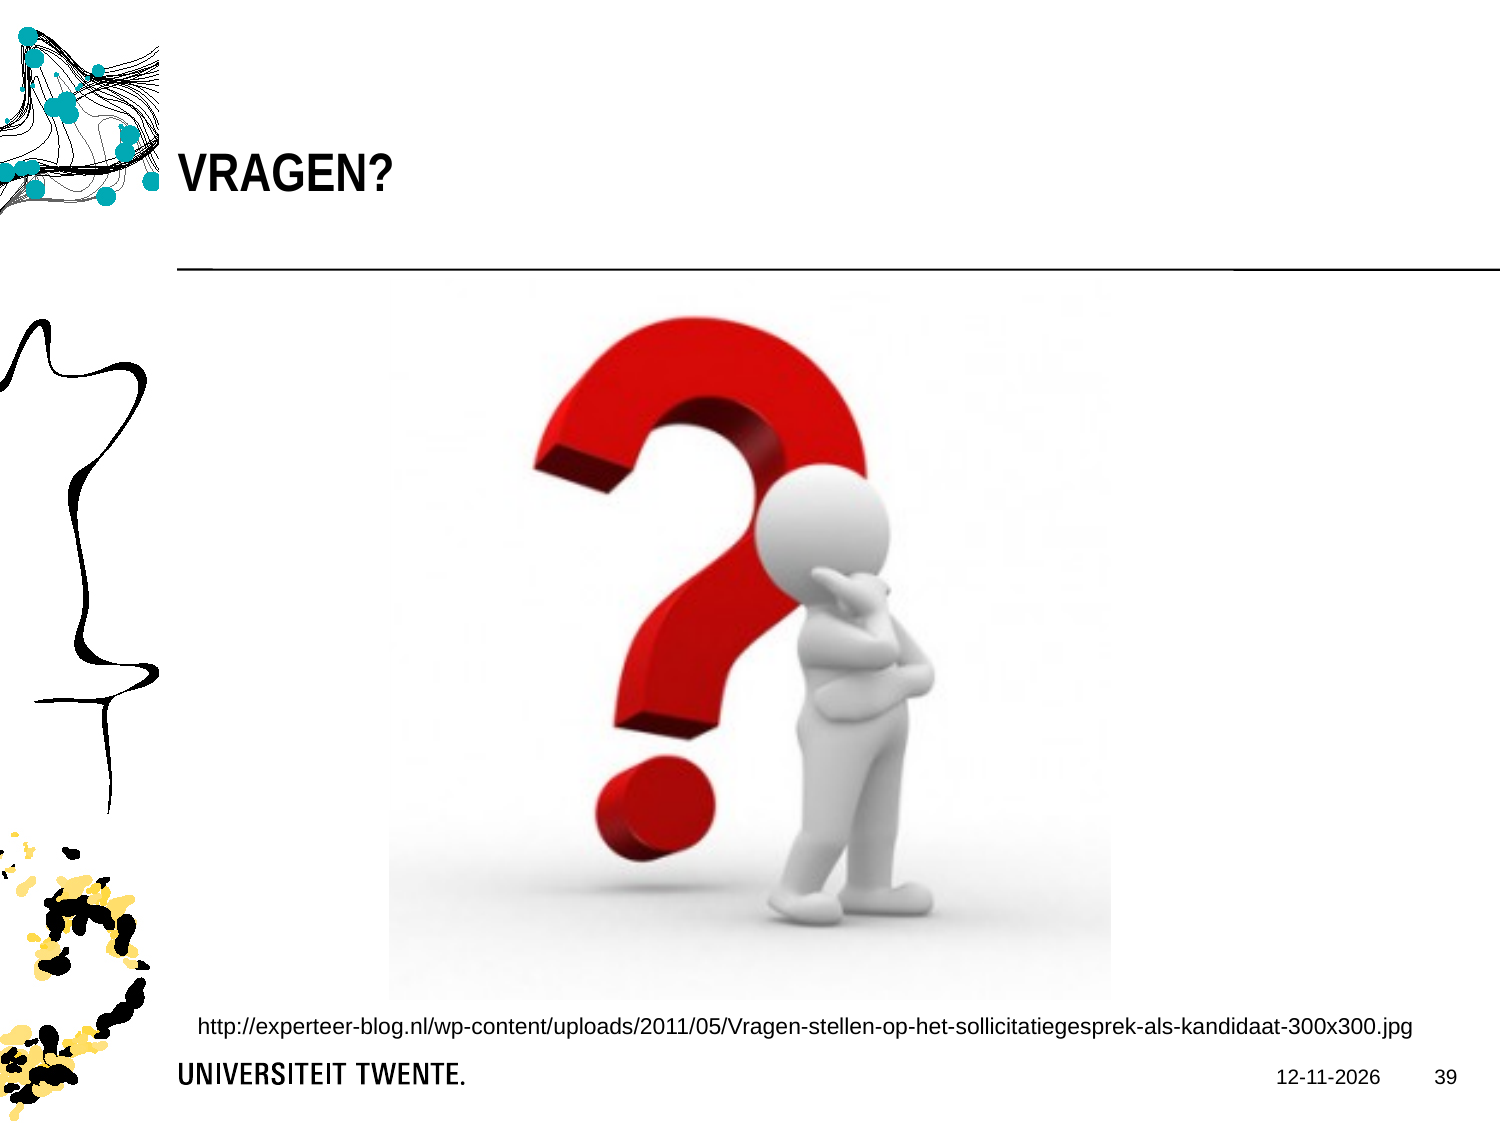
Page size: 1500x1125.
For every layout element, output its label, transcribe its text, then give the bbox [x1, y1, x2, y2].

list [389, 277, 1111, 1000]
list Vragen? [177, 81, 1454, 203]
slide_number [1241, 1049, 1395, 1125]
picture [0, 0, 159, 1125]
slide_number 39 [1395, 1049, 1458, 1125]
text_box http://experteer-blog.nl/wp-content/uploads/2011/05/Vragen-stellen-op-het-sollicitatiegesprek-als-kandidaat-300x300.jpg [182, 1003, 1459, 1047]
